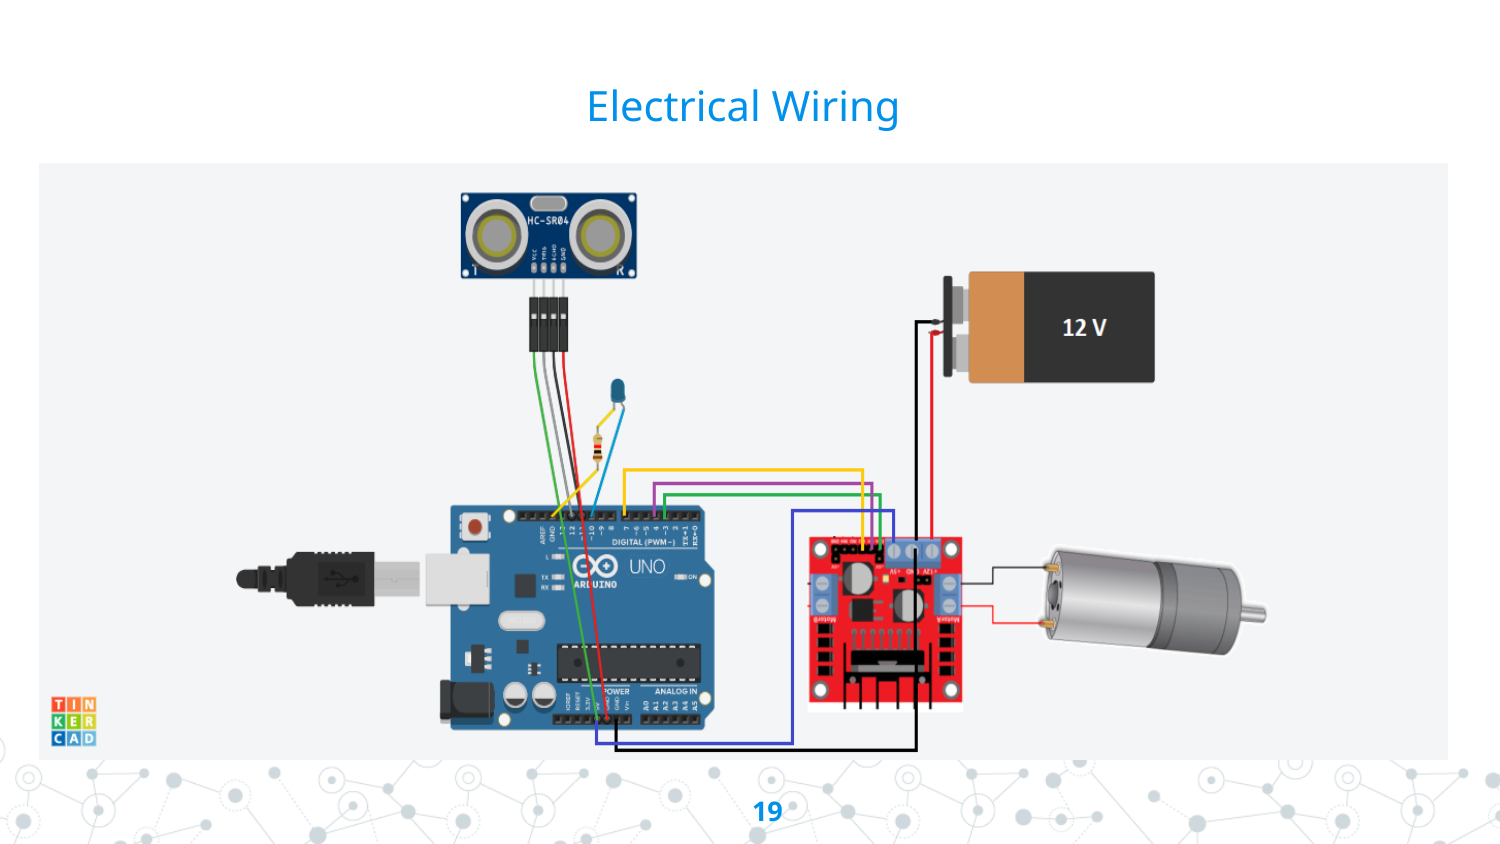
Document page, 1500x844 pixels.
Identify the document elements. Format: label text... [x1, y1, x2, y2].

slide_number 19 [0, 779, 1500, 844]
picture [0, 0, 1500, 779]
title Electrical Wiring [122, 29, 1365, 145]
